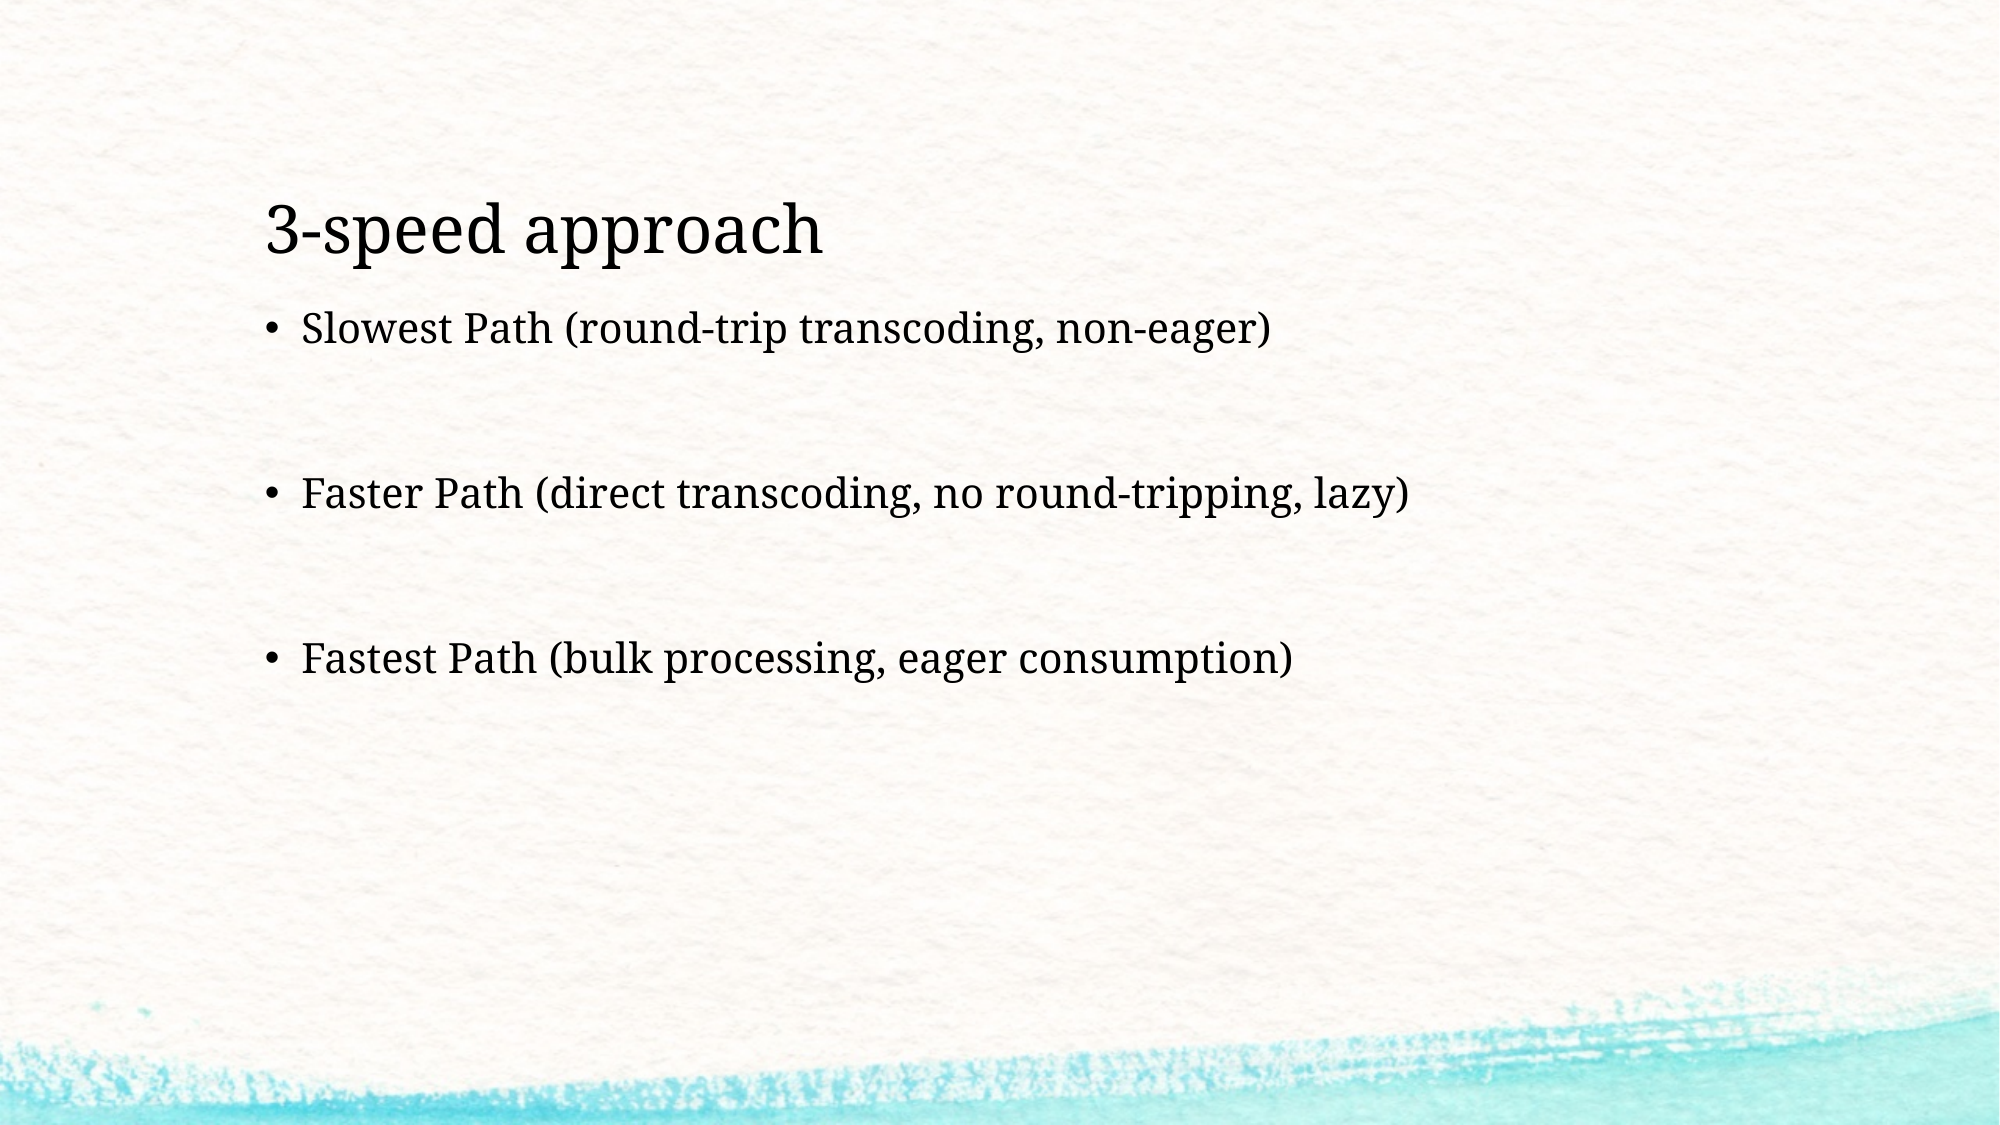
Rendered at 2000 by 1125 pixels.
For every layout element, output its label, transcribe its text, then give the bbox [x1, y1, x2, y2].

list Slowest Path (round-trip transcoding, non-eager) Faster Path (direct transcoding, no round-tripping, lazy) Fastest Path (bulk processing, eager consumption) [249, 299, 1825, 988]
picture [0, 0, 2000, 1125]
title 3-speed approach [249, 87, 1825, 275]
